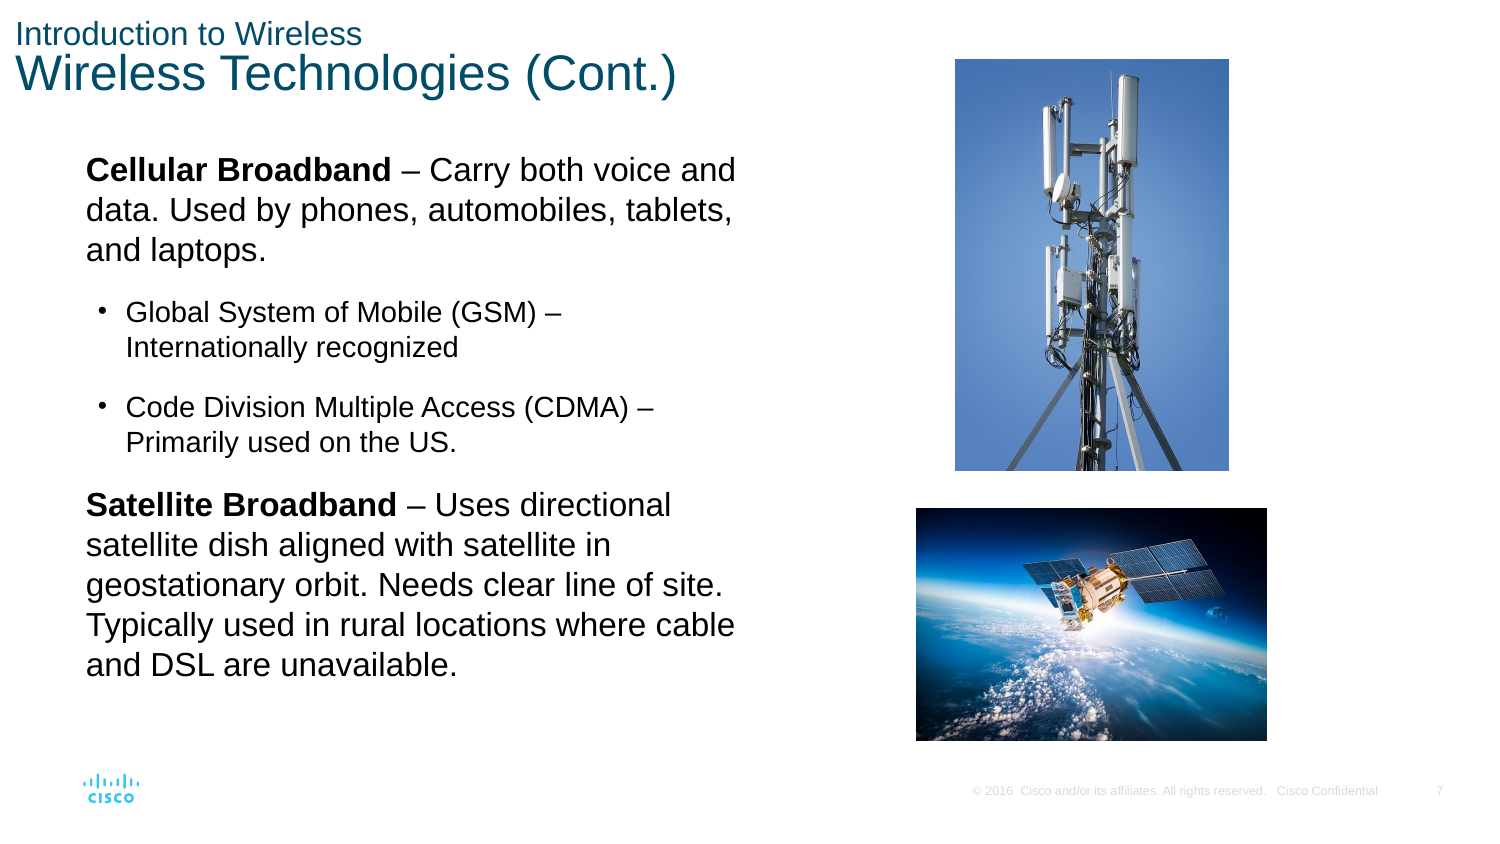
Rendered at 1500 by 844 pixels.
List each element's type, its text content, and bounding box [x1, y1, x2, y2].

list Cellular Broadband – Carry both voice and data. Used by phones, automobiles, tablets, and laptops. Global System of Mobile (GSM) – Internationally recognized Code Division Multiple Access (CDMA) – Primarily used on the US. Satellite Broadband – Uses directional satellite dish aligned with satellite in geostationary orbit. Needs clear line of site. Typically used in rural locations where cable and DSL are unavailable. [70, 140, 765, 645]
picture [955, 59, 1229, 471]
picture [916, 508, 1268, 741]
title Introduction to Wireless Wireless Technologies (Cont.) [0, 0, 1369, 121]
